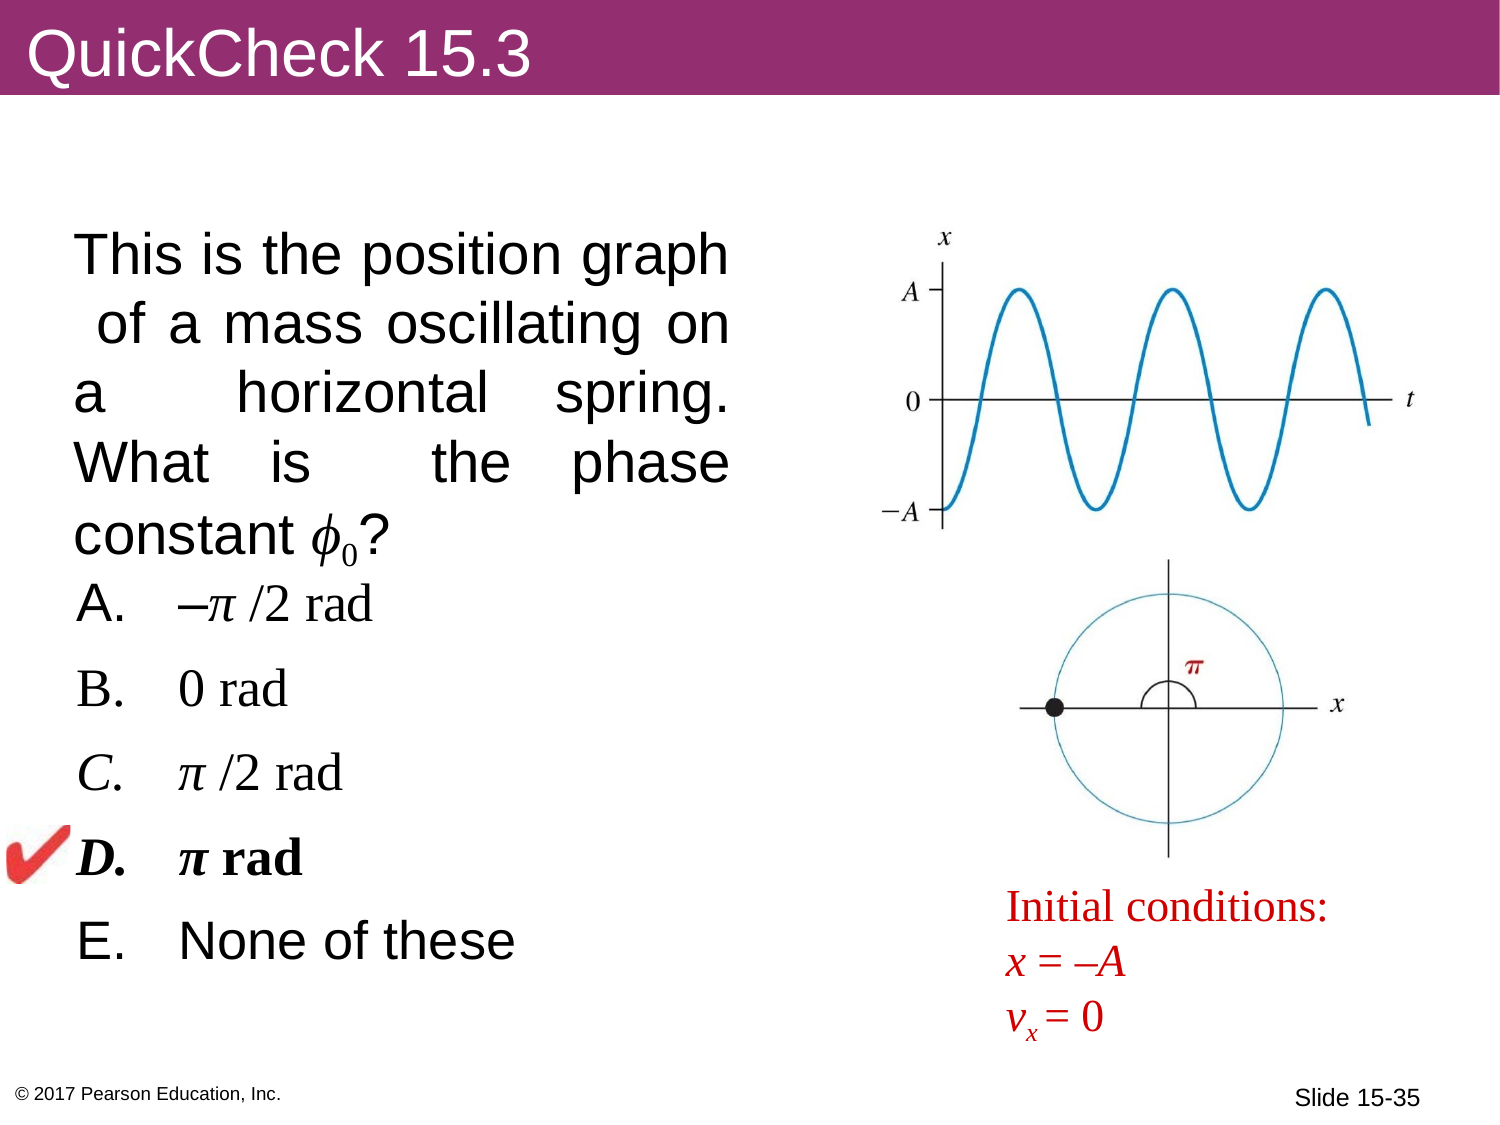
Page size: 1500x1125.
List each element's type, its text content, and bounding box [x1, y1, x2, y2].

text_box This is the position graph of a mass oscillating on a horizontal spring. What is the phase constant ϕ0? [67, 216, 737, 573]
title QuickCheck 15.3 [23, 7, 536, 198]
text_box [6, 825, 71, 884]
text_box [1016, 553, 1349, 860]
text_box [876, 227, 1417, 533]
slide_number Slide 15-35 [1292, 1082, 1440, 1125]
footer © 2017 Pearson Education, Inc. [12, 1081, 283, 1125]
text_box Initial conditions: x = –A vx = 0 [999, 873, 1338, 1047]
text_box –π /2 rad 0 rad π /2 rad π rad None of these [73, 546, 519, 971]
